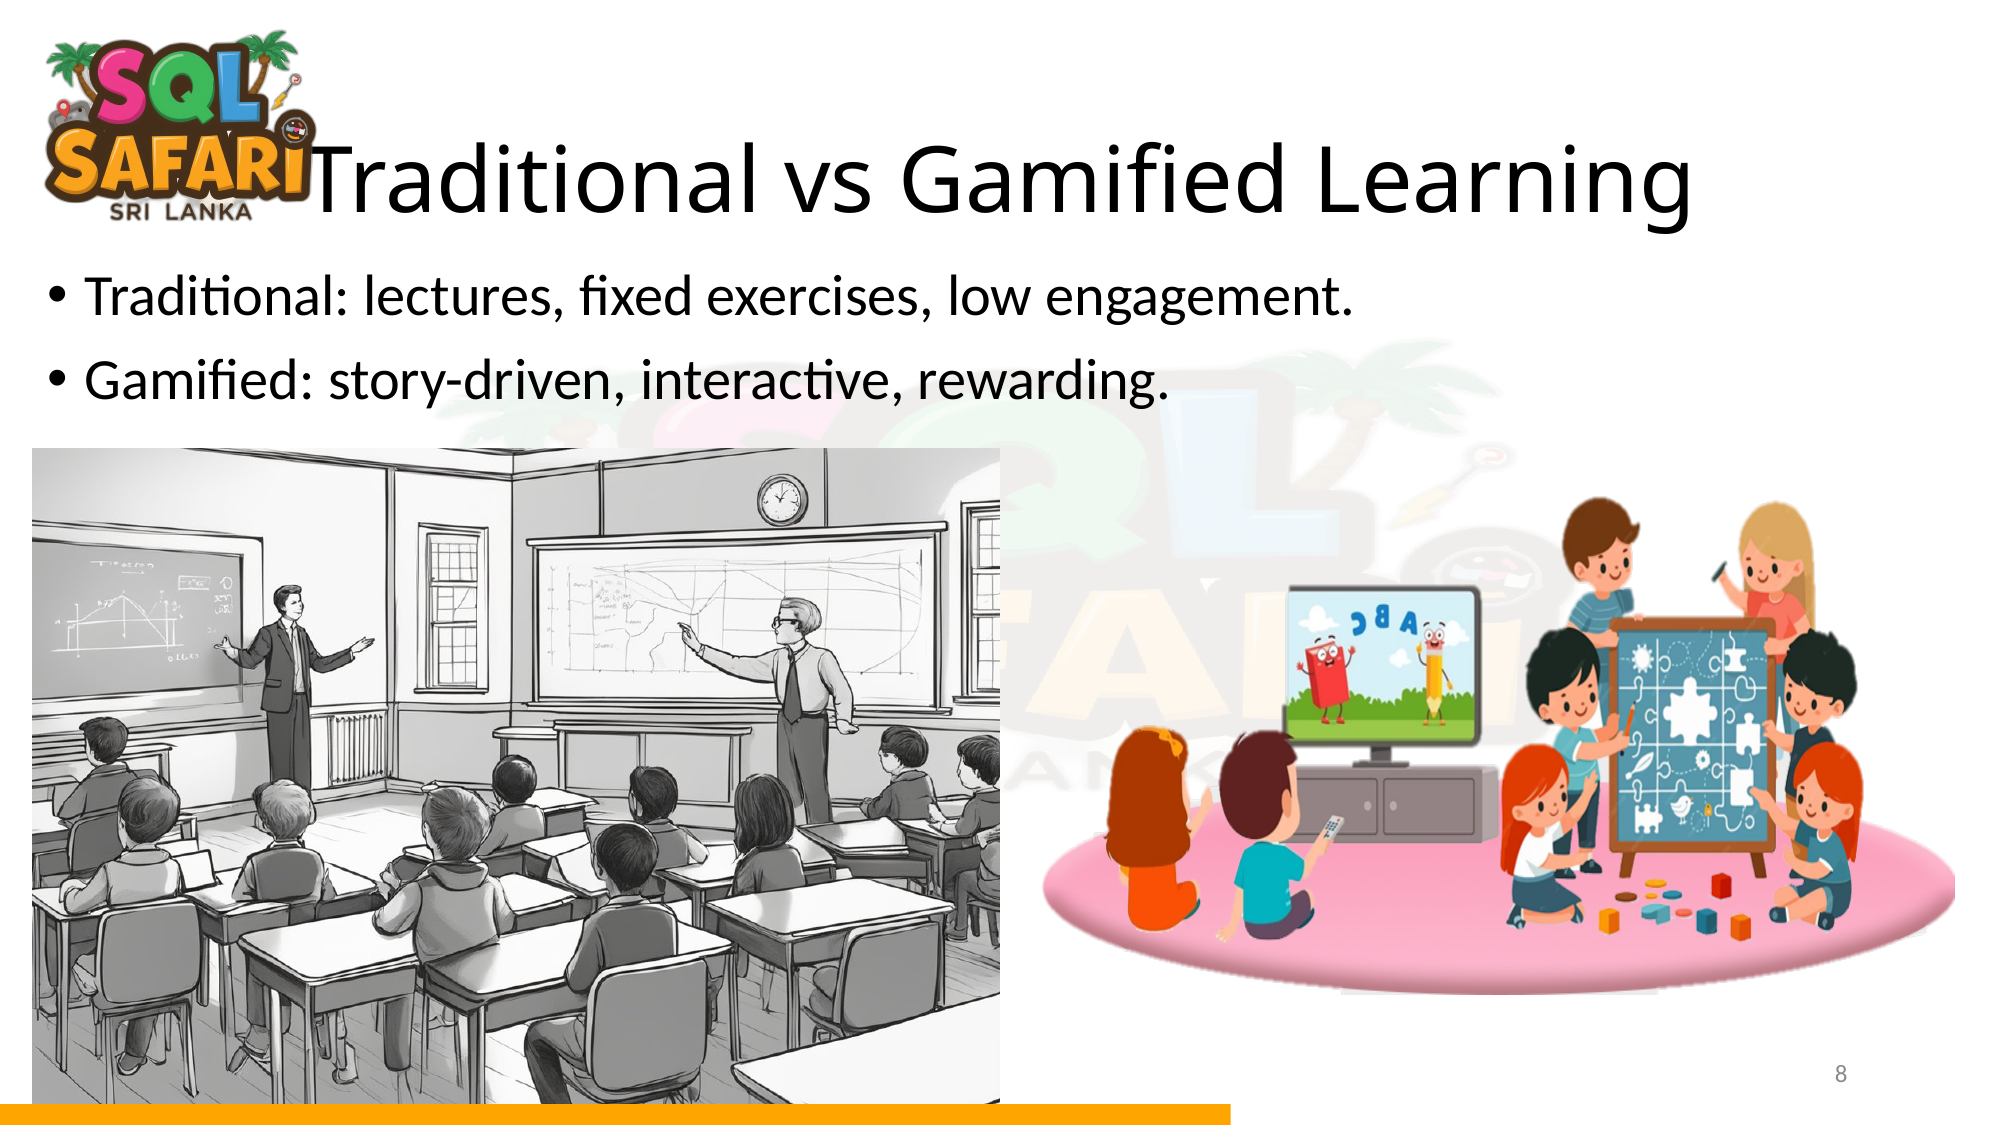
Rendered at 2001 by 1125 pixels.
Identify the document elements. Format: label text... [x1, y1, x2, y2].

list Traditional: lectures, fixed exercises, low engagement. Gamified: story-driven, interactive, rewarding. [32, 257, 1758, 448]
picture [32, 318, 2000, 1111]
title Traditional vs Gamified Learning [137, 73, 1863, 292]
text_box [0, 1103, 1232, 1125]
picture [0, 14, 360, 234]
slide_number 8 [1412, 1042, 1863, 1103]
